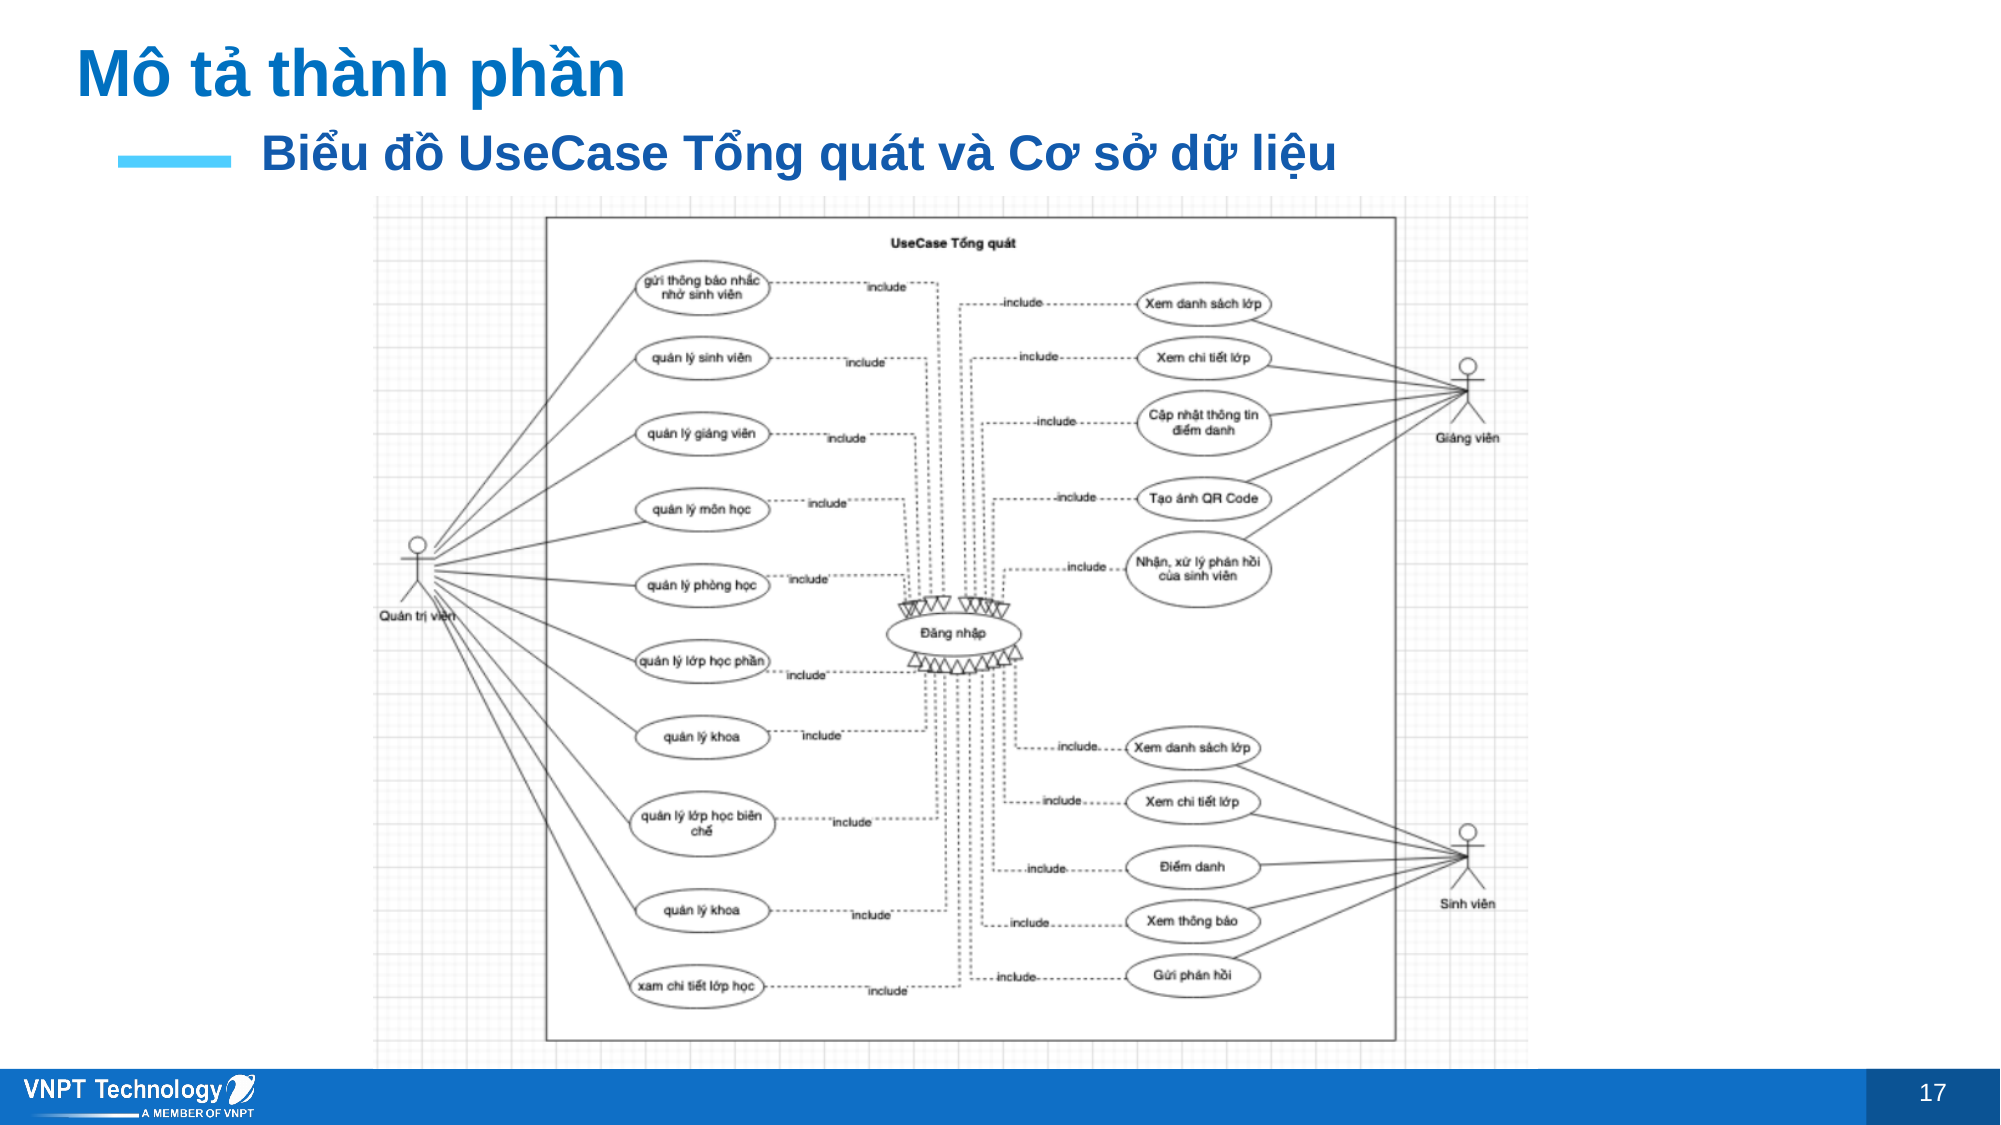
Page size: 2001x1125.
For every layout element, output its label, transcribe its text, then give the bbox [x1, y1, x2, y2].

text_box Biểu đồ UseCase Tổng quát và Cơ sở dữ liệu [246, 112, 1412, 188]
picture [373, 196, 1539, 1070]
picture [22, 1070, 257, 1120]
title Mô tả thành phần [61, 22, 1708, 94]
slide_number 17 [1866, 1069, 2000, 1125]
